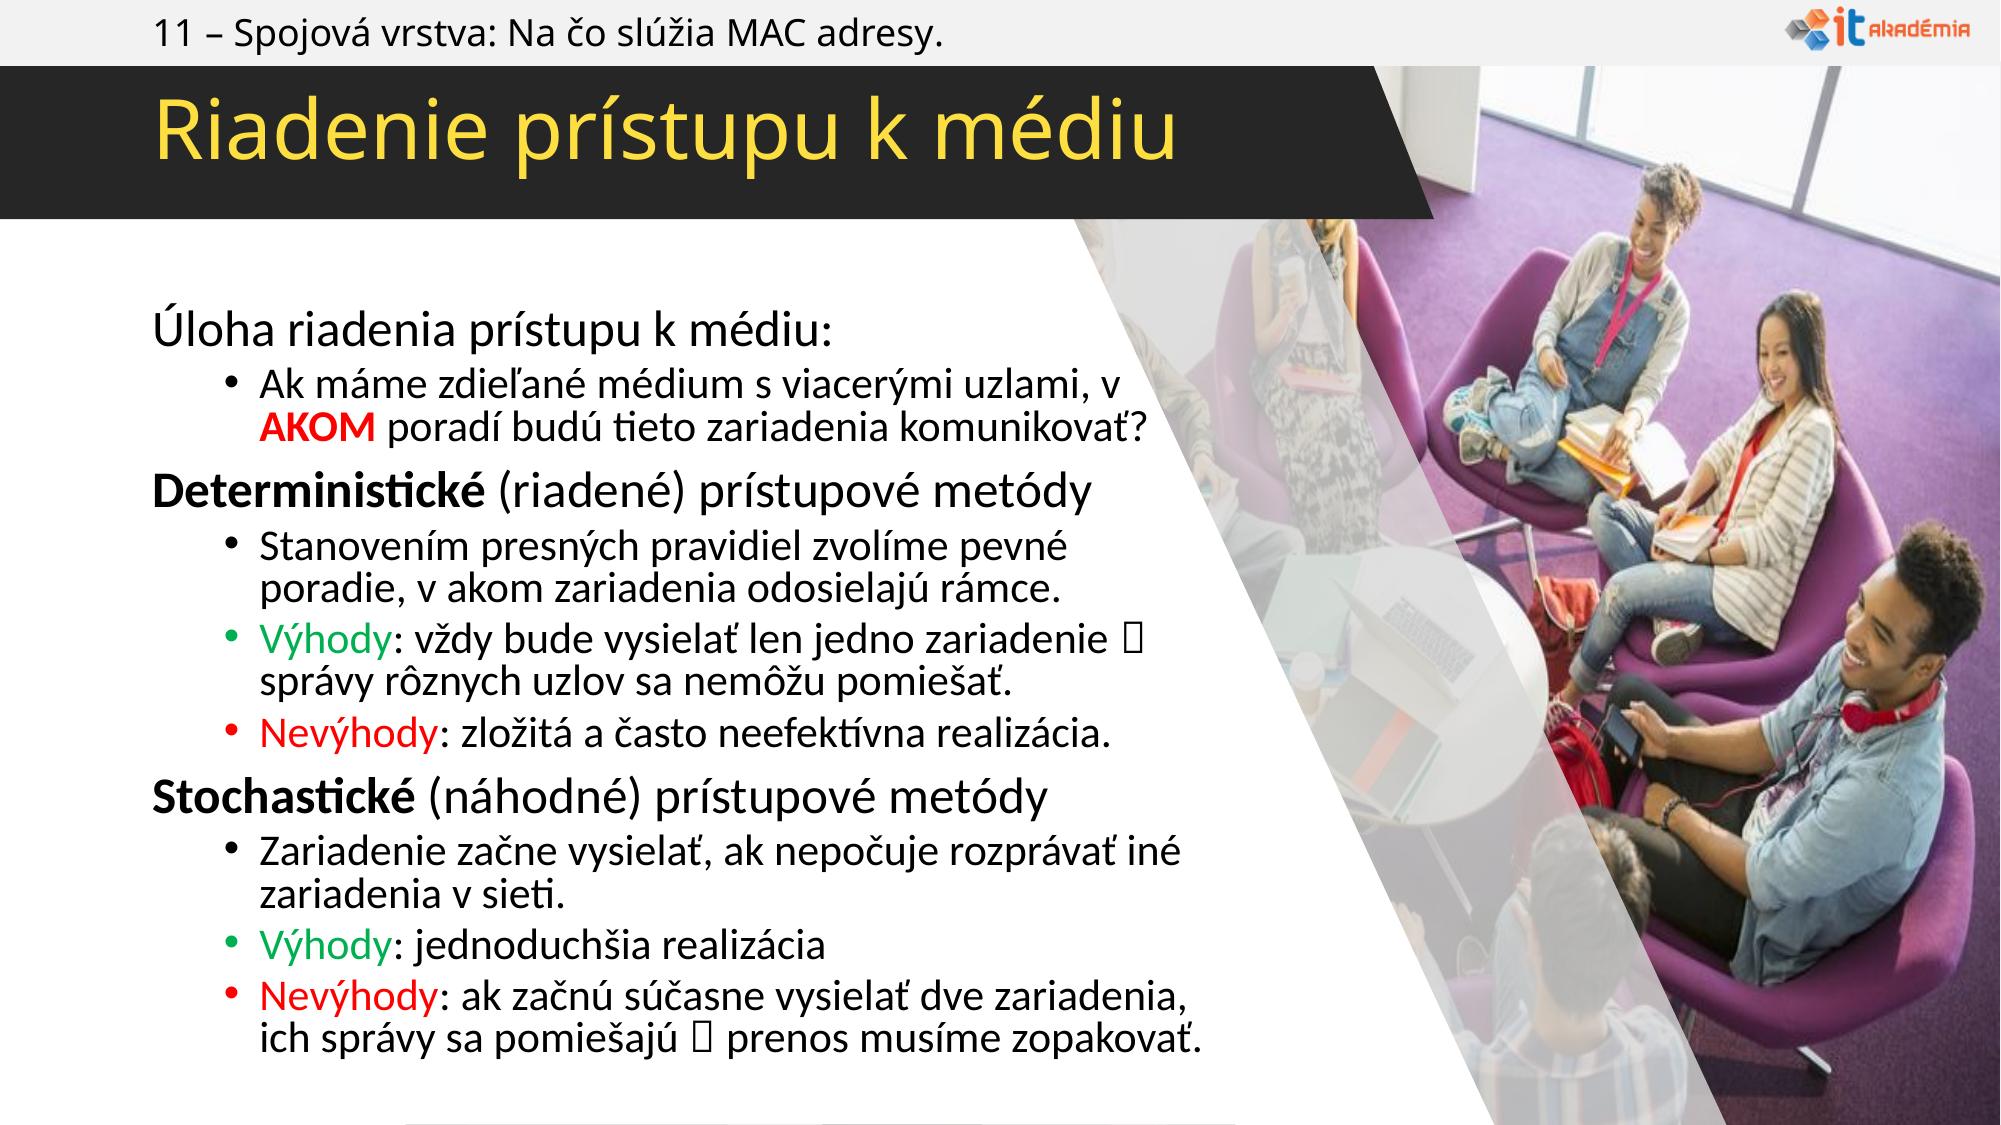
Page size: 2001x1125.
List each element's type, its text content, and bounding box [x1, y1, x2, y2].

title 11 – Spojová vrstva: Na čo slúžia MAC adresy. [137, 6, 1863, 67]
picture [822, 65, 2000, 1125]
picture [1863, 6, 1970, 51]
text_box [0, 64, 822, 221]
list Úloha riadenia prístupu k médiu: Ak máme zdieľané médium s viacerými uzlami, v AKOM poradí budú tieto zariadenia komunikovať? Deterministické (riadené) prístupové metódy Stanovením presných pravidiel zvolíme pevné poradie, v akom zariadenia odosielajú rámce. Výhody: vždy bude vysielať len jedno zariadenie  správy rôznych uzlov sa nemôžu pomiešať. Nevýhody: zložitá a často neefektívna realizácia. Stochastické (náhodné) prístupové metódy Zariadenie začne vysielať, ak nepočuje rozprávať iné zariadenia v sieti. Výhody: jednoduchšia realizácia Nevýhody: ak začnú súčasne vysielať dve zariadenia, ich správy sa pomiešajú  prenos musíme zopakovať. [137, 299, 822, 1103]
text_box [0, 221, 822, 1125]
subtitle Riadenie prístupu k médiu [137, 82, 822, 207]
